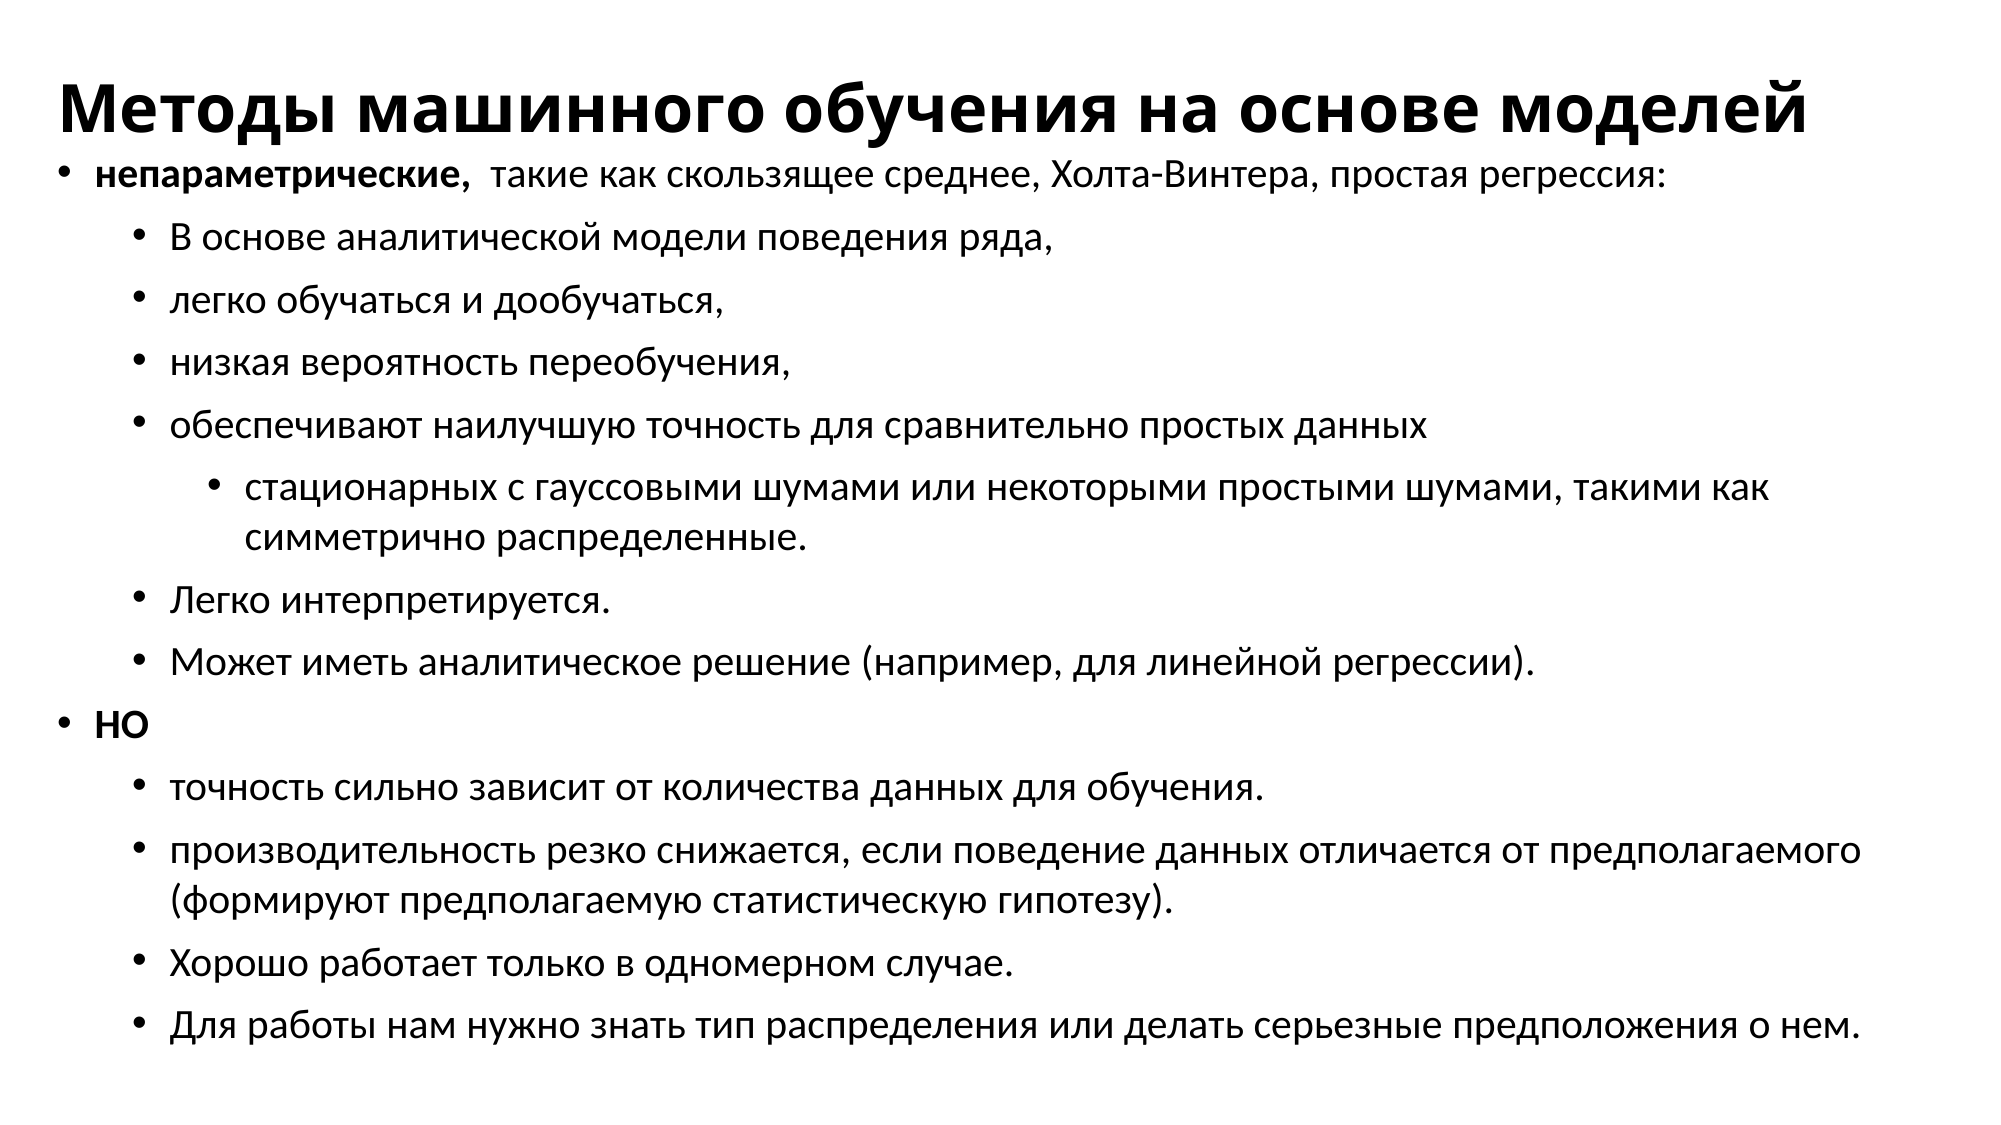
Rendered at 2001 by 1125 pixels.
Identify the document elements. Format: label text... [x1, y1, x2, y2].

list непараметрические, такие как скользящее среднее, Холта-Винтера, простая регрессия: В основе аналитической модели поведения ряда, легко обучаться и дообучаться, низкая вероятность переобучения, обеспечивают наилучшую точность для сравнительно простых данных стационарных с гауссовыми шумами или некоторыми простыми шумами, такими как симметрично распределенные. Легко интерпретируется. Может иметь аналитическое решение (например, для линейной регрессии). НО точность сильно зависит от количества данных для обучения. производительность резко снижается, если поведение данных отличается от предполагаемого (формируют предполагаемую статистическую гипотезу). Хорошо работает только в одномерном случае. Для работы нам нужно знать тип распределения или делать серьезные предположения о нем. [42, 138, 1934, 1042]
title Методы машинного обучения на основе моделей [42, 59, 1863, 138]
